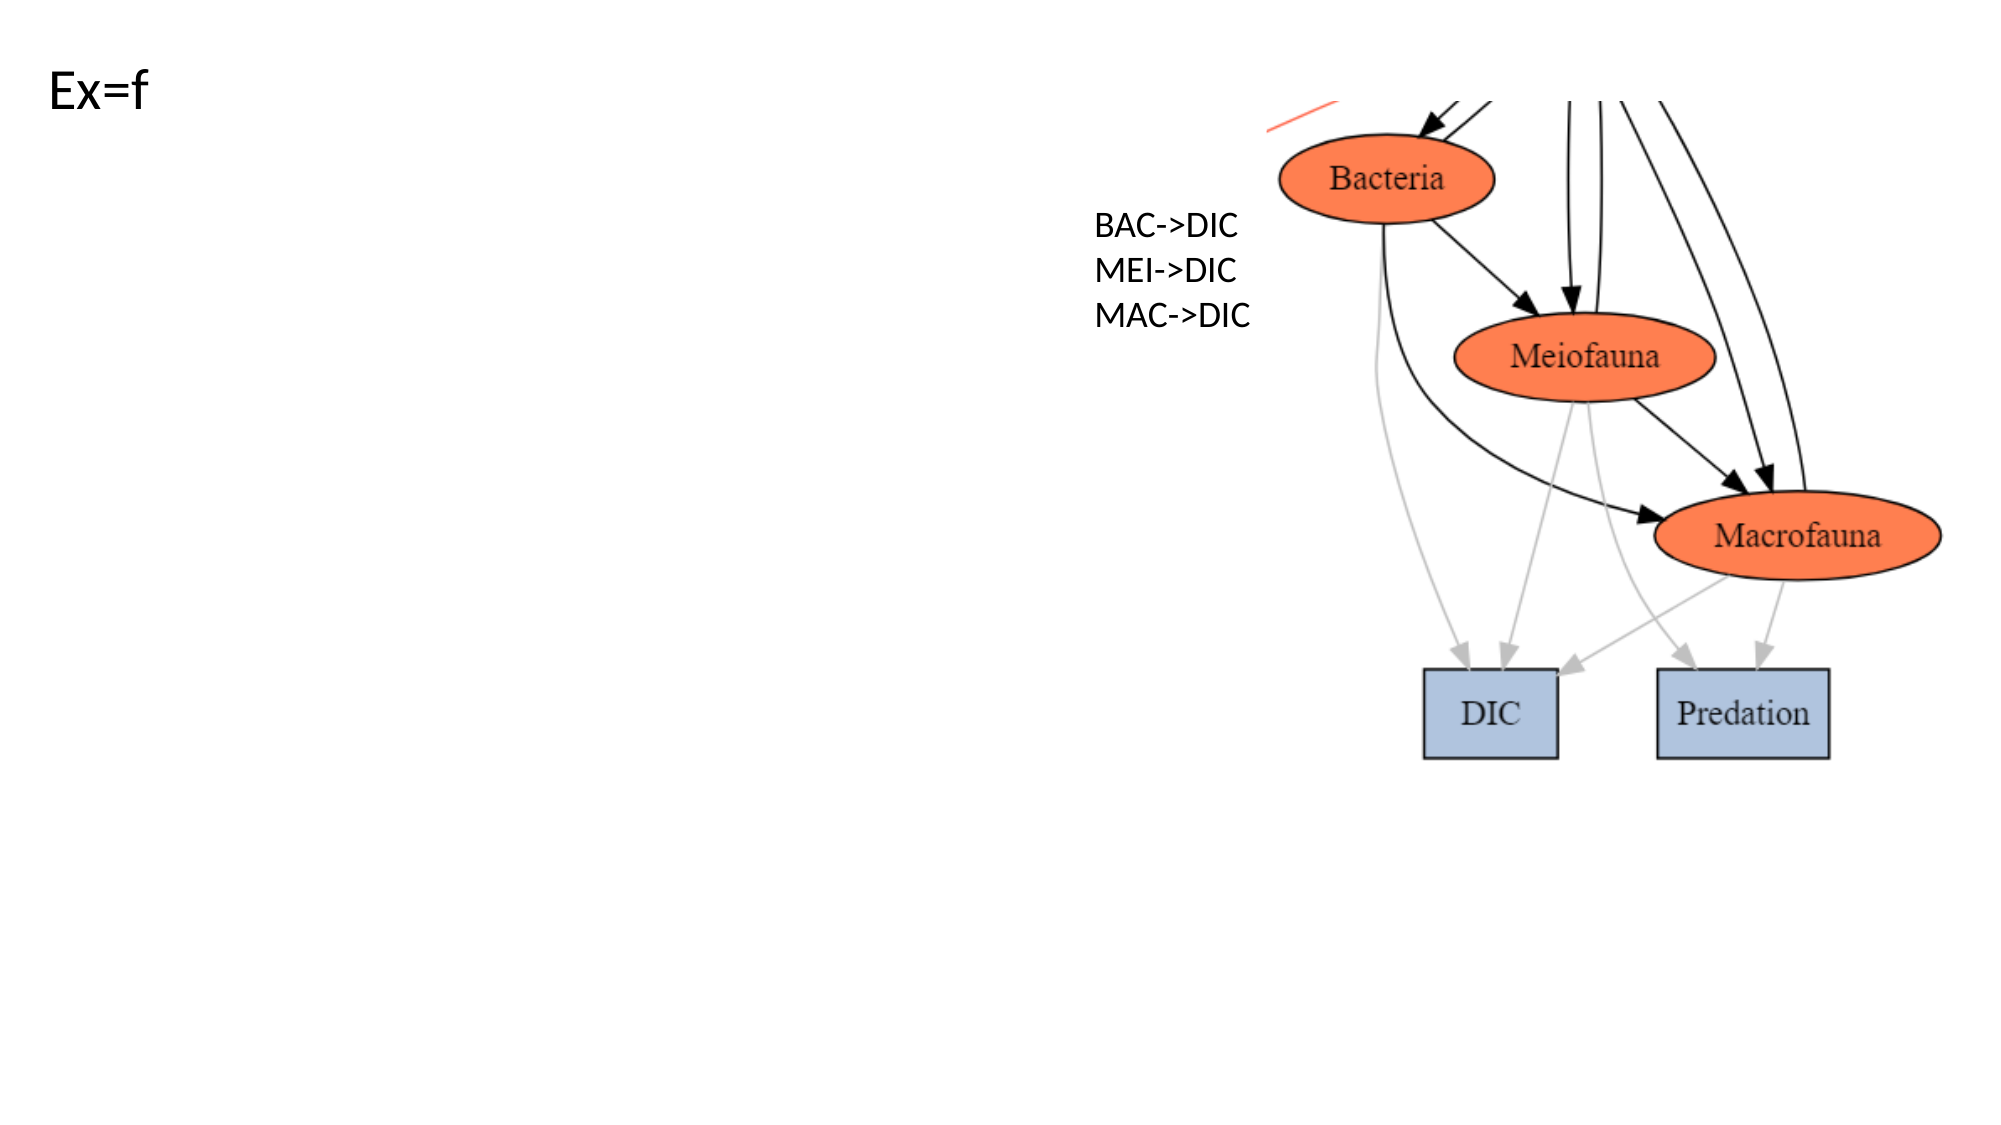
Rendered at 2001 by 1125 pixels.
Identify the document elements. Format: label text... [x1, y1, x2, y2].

text_box BAC->DIC MEI->DIC MAC->DIC [1079, 192, 1266, 343]
text_box Ex=f [33, 43, 165, 129]
picture [1266, 101, 1959, 802]
